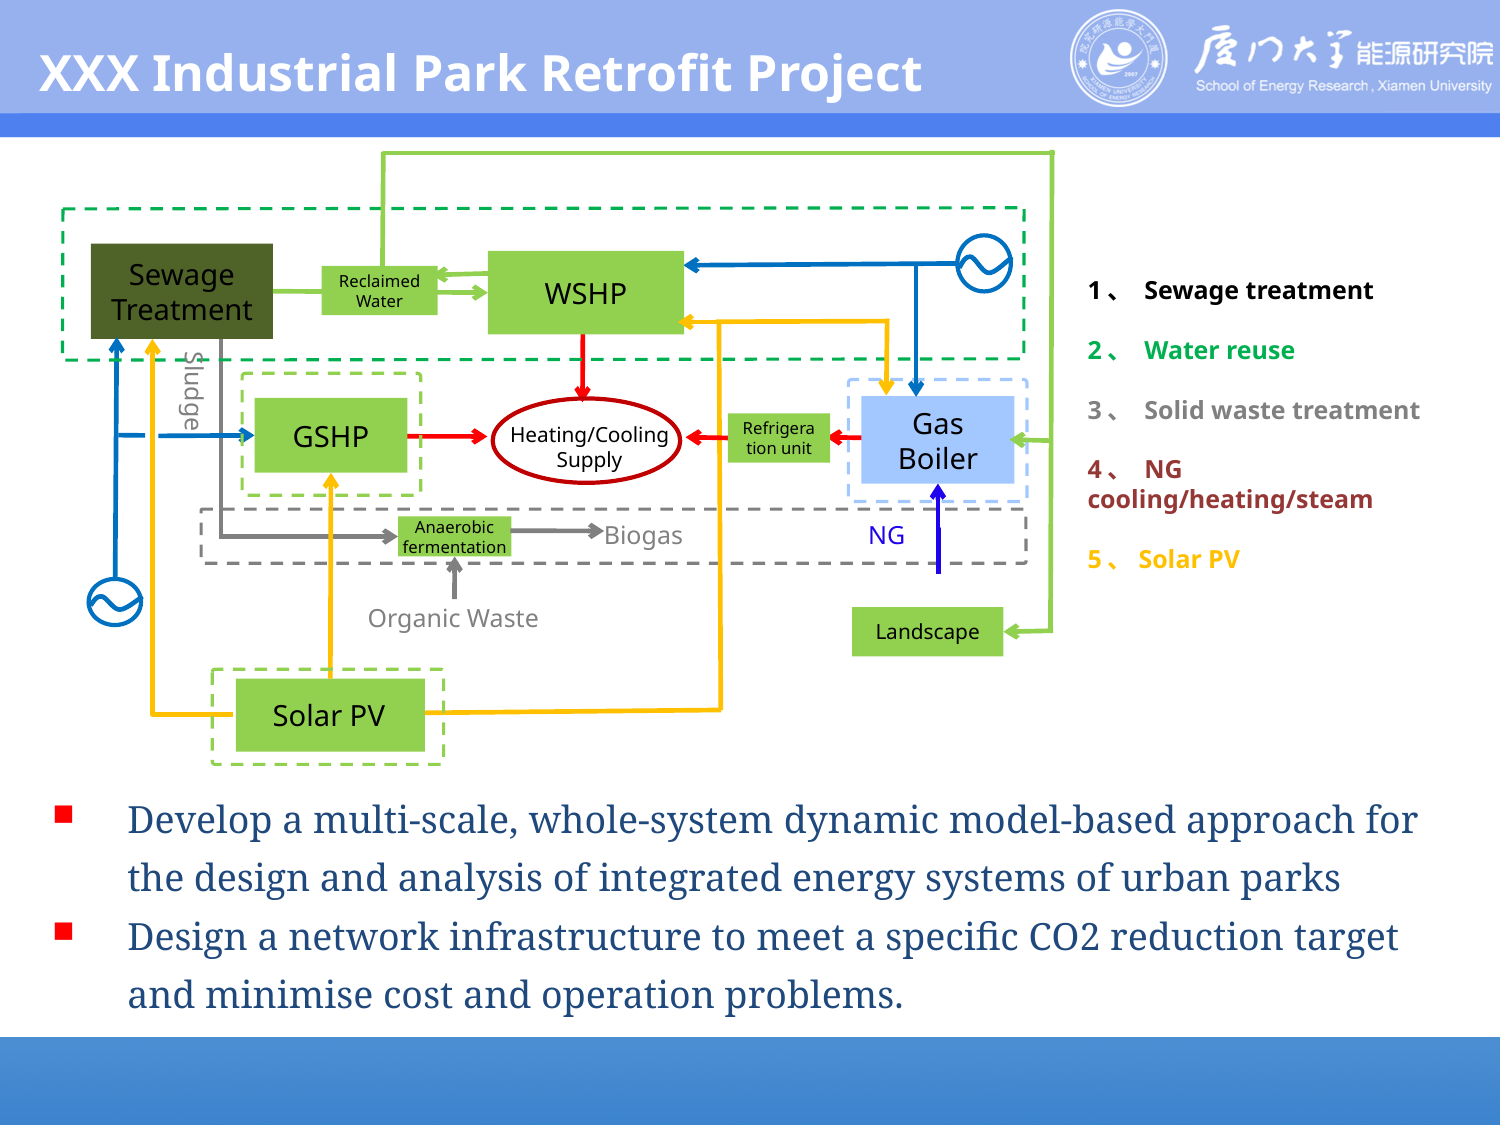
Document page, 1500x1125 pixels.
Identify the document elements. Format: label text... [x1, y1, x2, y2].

text_box Develop a multi-scale, whole-system dynamic model-based approach for the design and analysis of integrated energy systems of urban parks Design a network infrastructure to meet a specific CO2 reduction target and minimise cost and operation problems. [37, 774, 1463, 1024]
text_box XXX Industrial Park Retrofit Project [24, 34, 1225, 110]
picture [0, 1037, 1500, 1125]
picture [1070, 9, 1493, 107]
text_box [62, 149, 1056, 765]
text_box 1、 Sewage treatment 2、 Water reuse 3、 Solid waste treatment 4、 NG cooling/heating/steam 5、Solar PV [1087, 274, 1475, 694]
